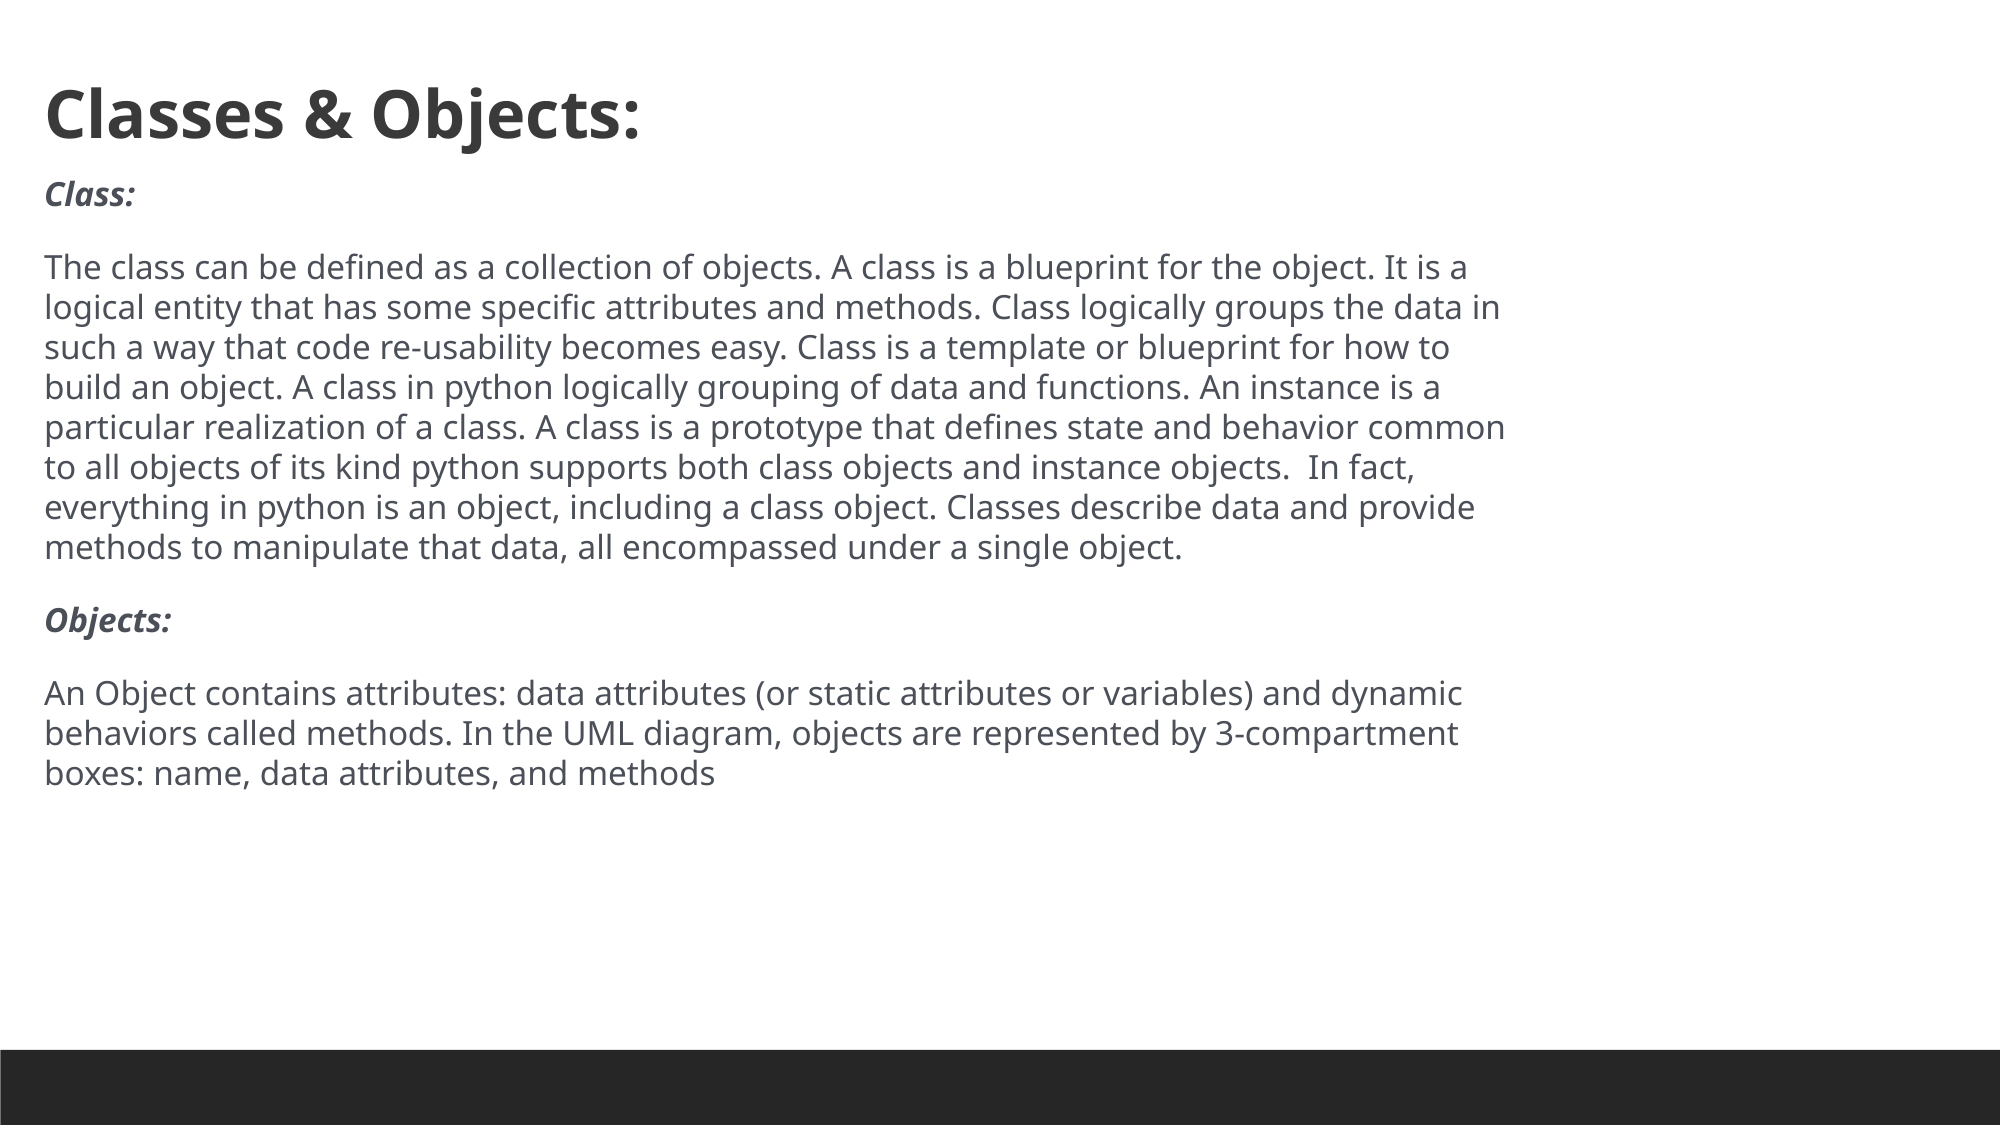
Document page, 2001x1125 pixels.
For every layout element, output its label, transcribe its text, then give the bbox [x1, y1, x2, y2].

text_box Classes & Objects: Class: The class can be defined as a collection of objects. A class is a blueprint for the object. It is a logical entity that has some specific attributes and methods. Class logically groups the data in such a way that code re-usability becomes easy. Class is a template or blueprint for how to build an object. A class in python logically grouping of data and functions. An instance is a particular realization of a class. A class is a prototype that defines state and behavior common to all objects of its kind python supports both class objects and instance objects. In fact, everything in python is an object, including a class object. Classes describe data and provide methods to manipulate that data, all encompassed under a single object. Objects: An Object contains attributes: data attributes (or static attributes or variables) and dynamic behaviors called methods. In the UML diagram, objects are represented by 3-compartment boxes: name, data attributes, and methods [29, 64, 1546, 800]
